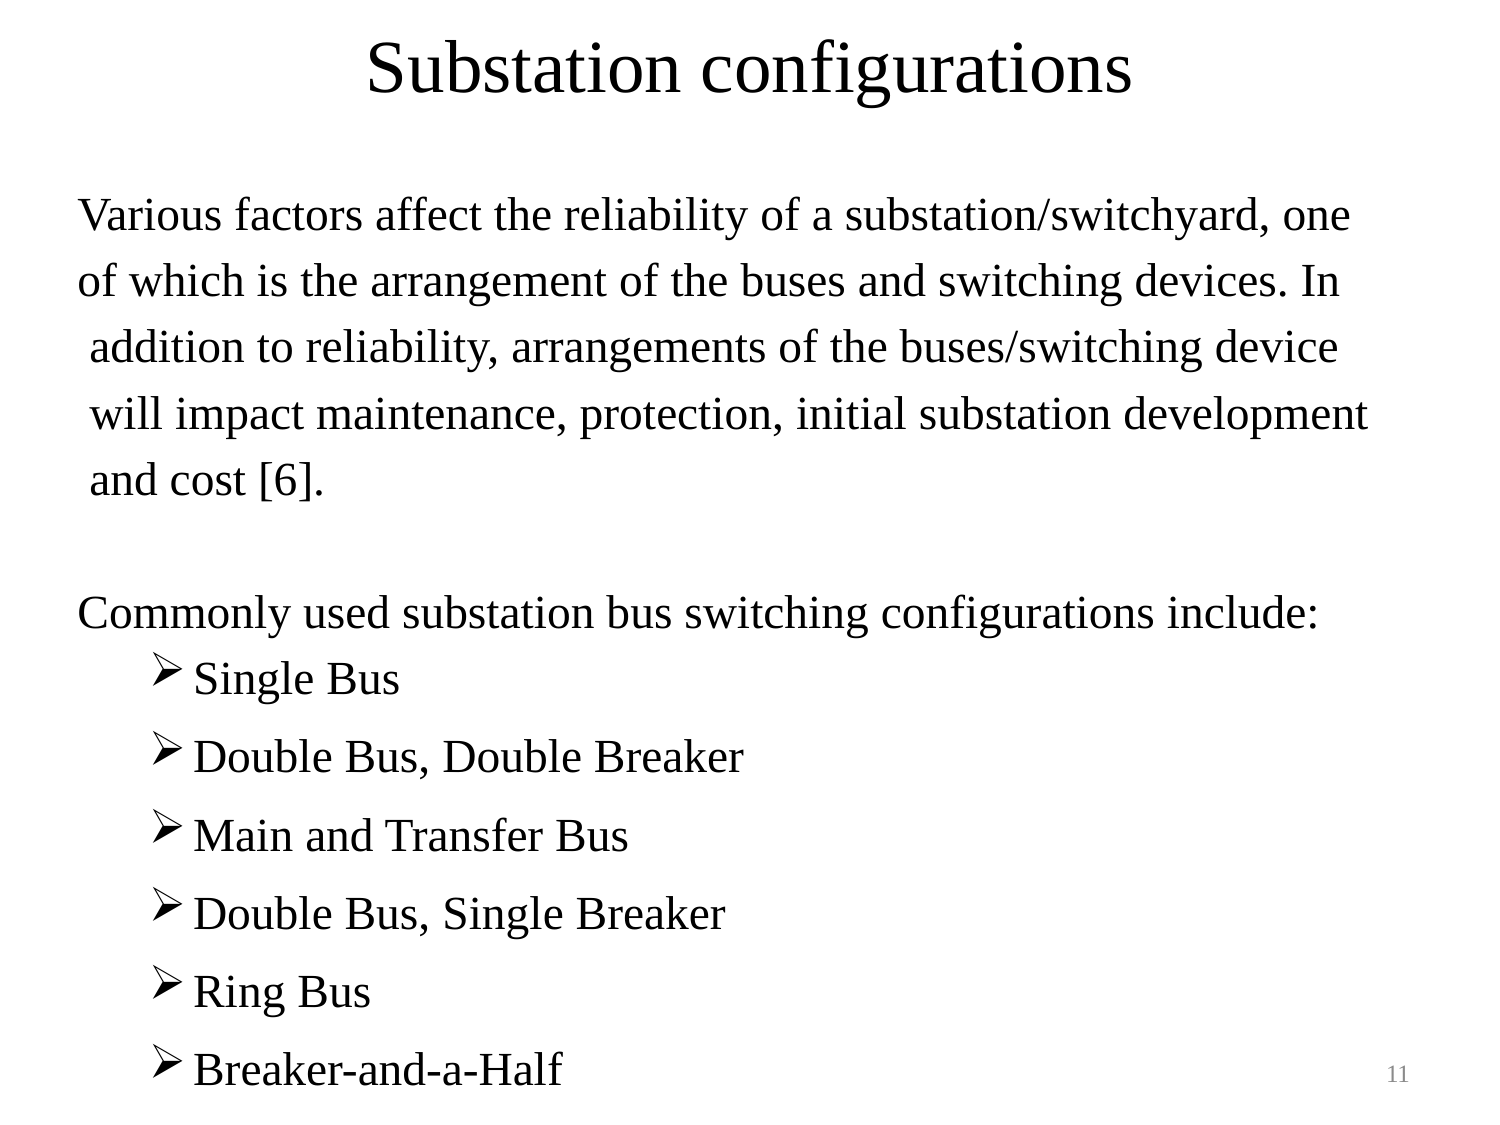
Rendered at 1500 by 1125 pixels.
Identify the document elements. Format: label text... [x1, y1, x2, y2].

title Substation configurations [75, 0, 1425, 125]
list Various factors affect the reliability of a substation/switchyard, one of which is the arrangement of the buses and switching devices. In addition to reliability, arrangements of the buses/switching device will impact maintenance, protection, initial substation development and cost [6]. Commonly used substation bus switching configurations include: Single Bus Double Bus, Double Breaker Main and Transfer Bus Double Bus, Single Breaker Ring Bus Breaker-and-a-Half [62, 174, 1475, 1113]
slide_number 11 [1074, 1042, 1425, 1103]
